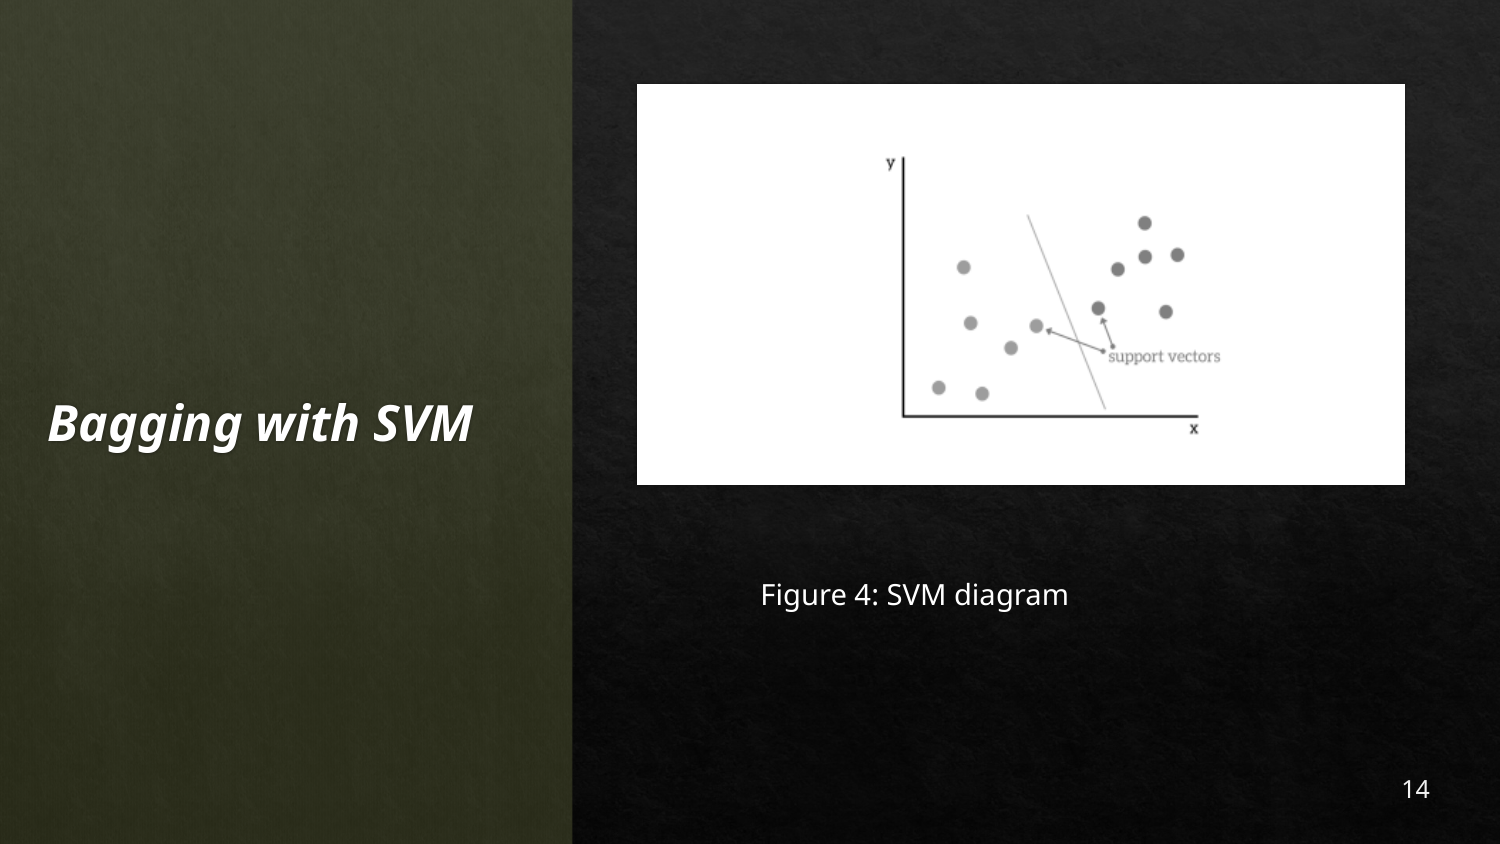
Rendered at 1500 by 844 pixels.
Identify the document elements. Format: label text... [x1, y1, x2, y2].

text_box Figure 4: SVM diagram [749, 570, 1140, 617]
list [637, 84, 1406, 485]
text_box [0, 0, 573, 844]
slide_number 14 [1348, 768, 1442, 814]
title Bagging with SVM [36, 132, 558, 712]
text_box [573, 0, 1500, 844]
